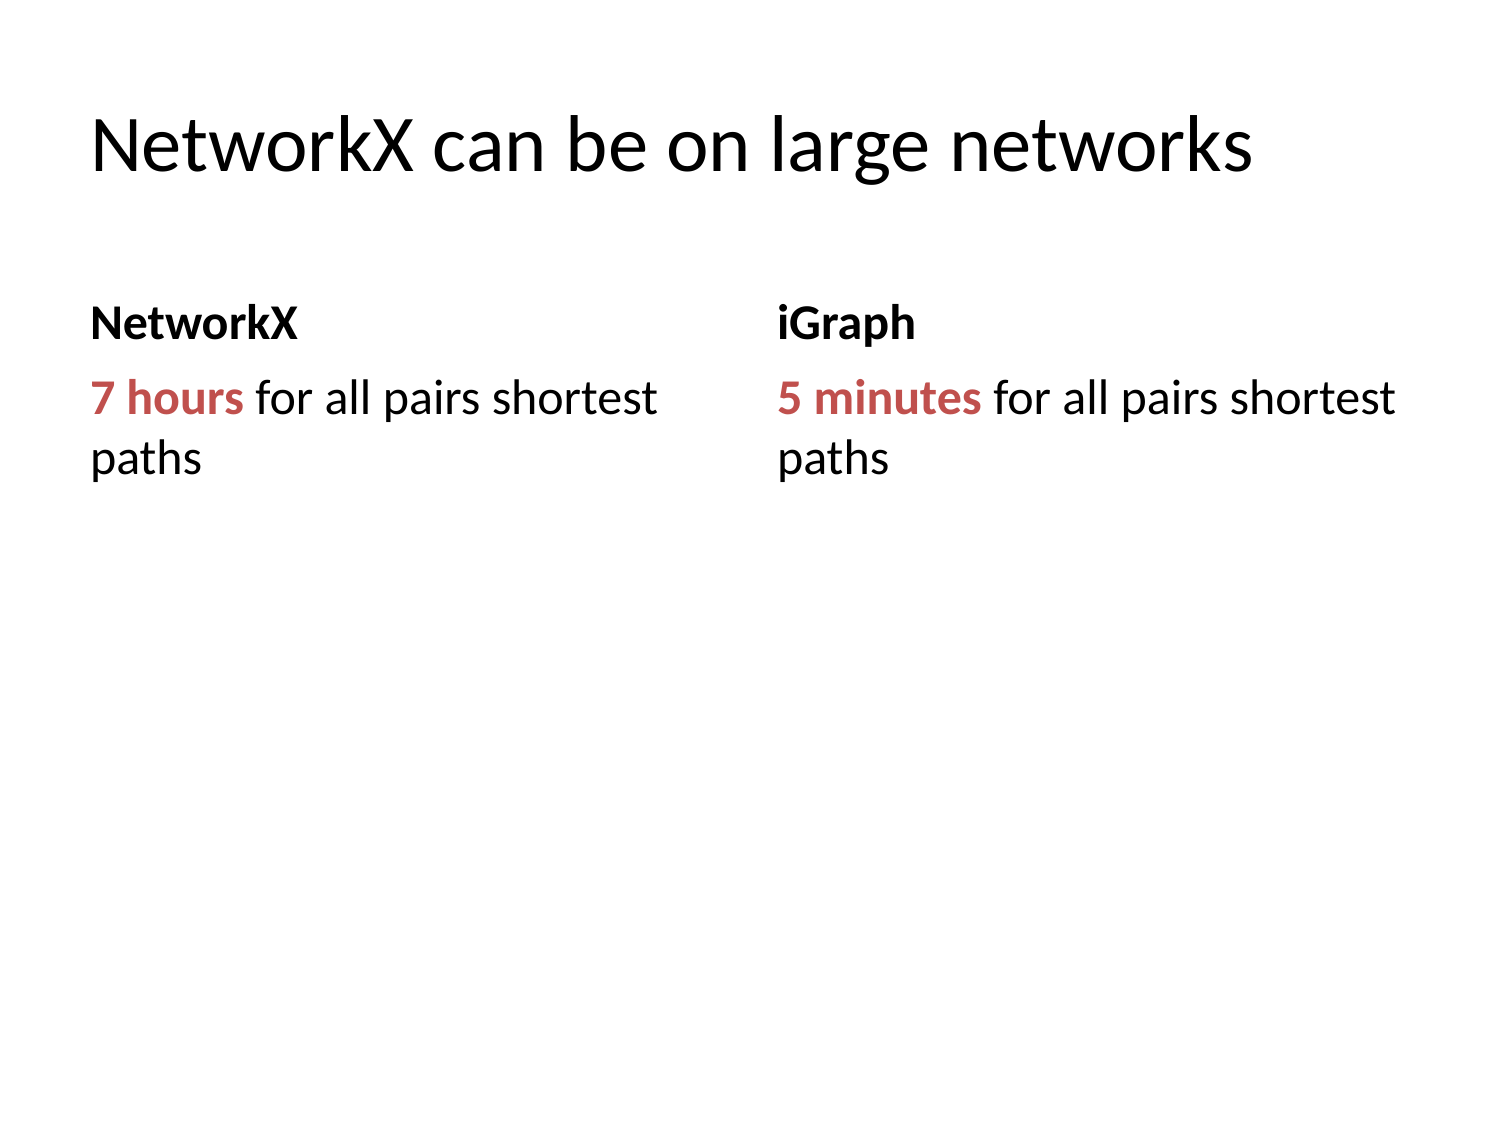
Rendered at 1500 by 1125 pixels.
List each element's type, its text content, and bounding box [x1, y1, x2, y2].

list 7 hours for all pairs shortest paths [75, 356, 738, 1005]
list NetworkX [75, 251, 738, 356]
list 5 minutes for all pairs shortest paths [761, 356, 1425, 1005]
title NetworkX can be on large networks [75, 45, 1425, 233]
list iGraph [761, 251, 1425, 356]
